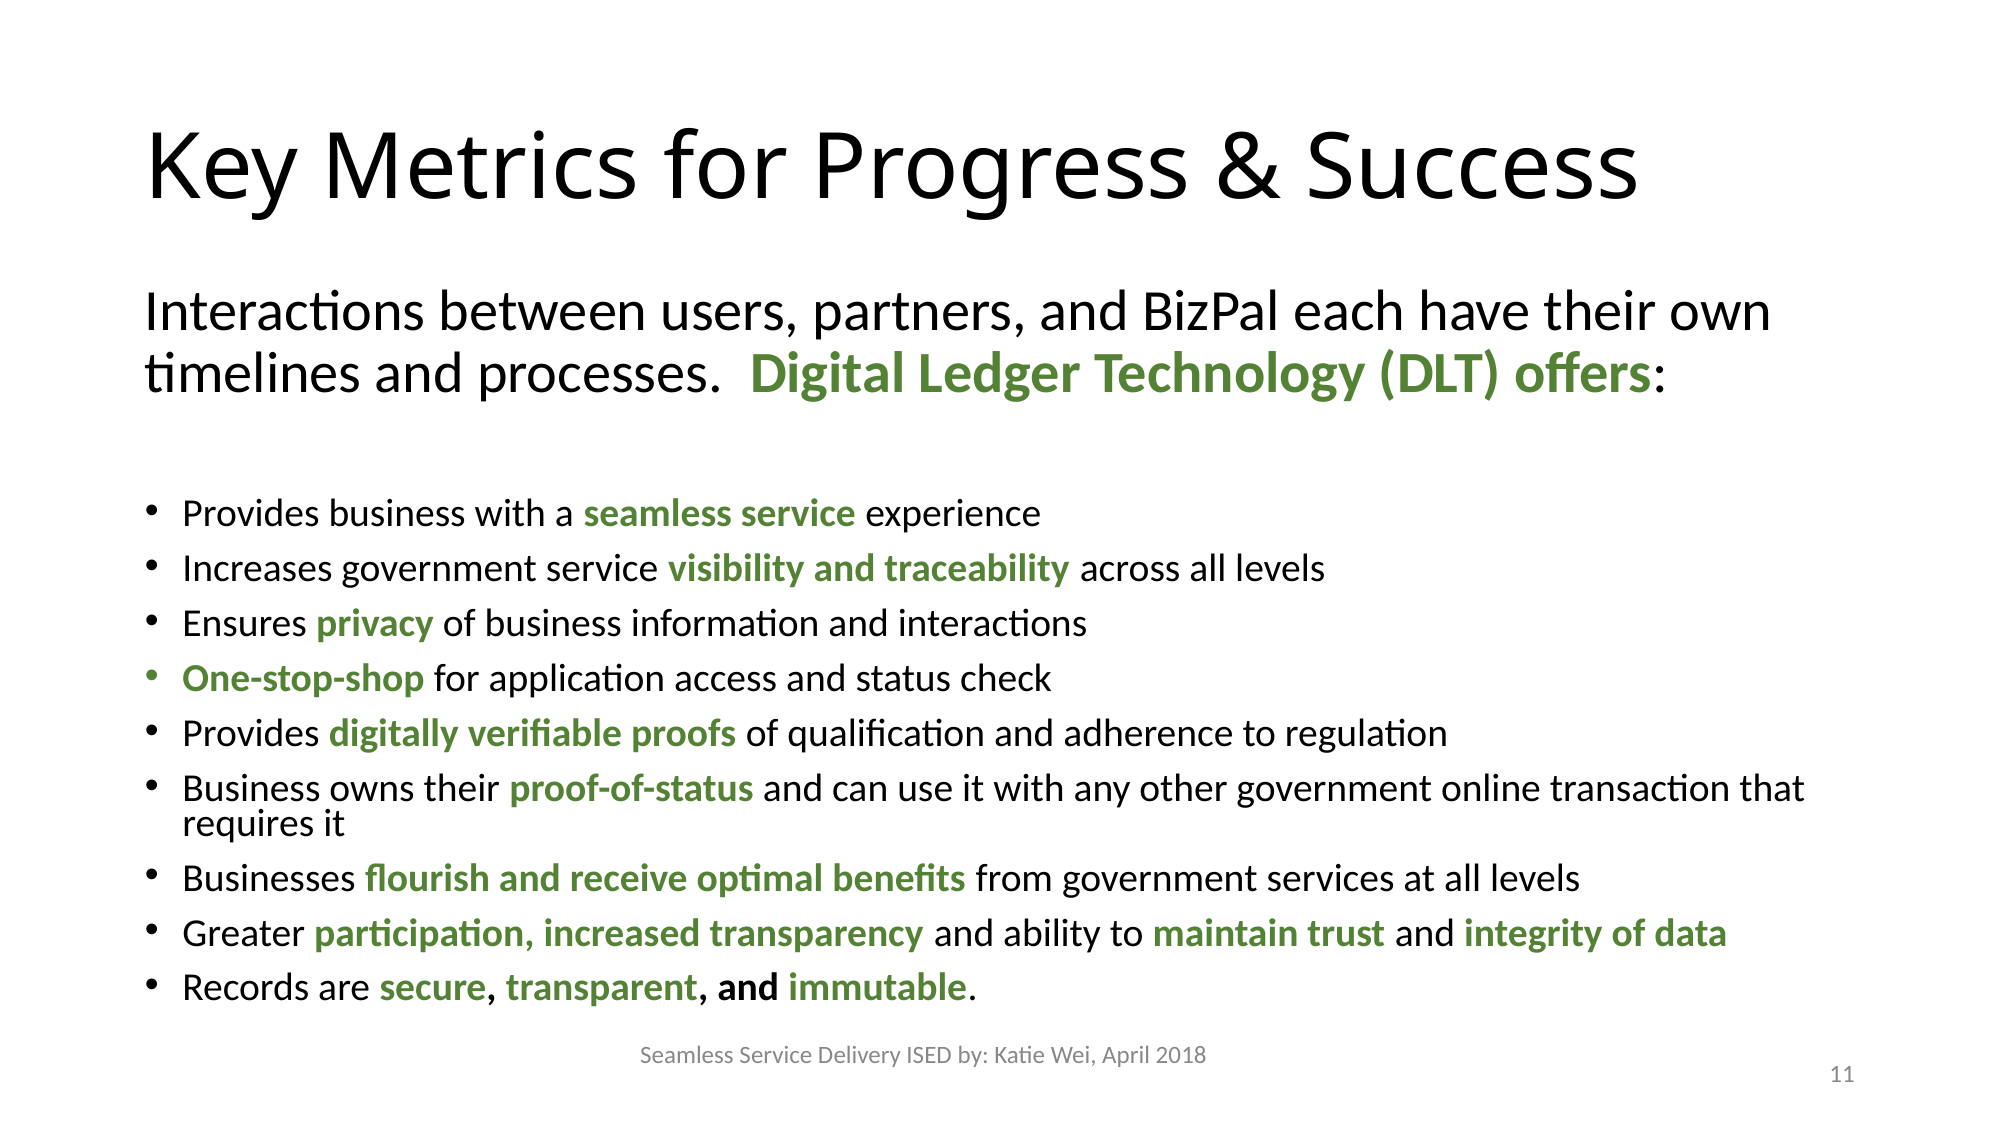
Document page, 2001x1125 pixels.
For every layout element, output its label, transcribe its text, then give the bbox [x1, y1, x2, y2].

list Provides business with a seamless service experience Increases government service visibility and traceability across all levels Ensures privacy of business information and interactions One-stop-shop for application access and status check Provides digitally verifiable proofs of qualification and adherence to regulation Business owns their proof-of-status and can use it with any other government online transaction that requires it Businesses flourish and receive optimal benefits from government services at all levels Greater participation, increased transparency and ability to maintain trust and integrity of data Records are secure, transparent, and immutable. [136, 423, 1863, 1095]
text_box Interactions between users, partners, and BizPal each have their own timelines and processes. Digital Ledger Technology (DLT) offers: [137, 272, 1863, 475]
title Key Metrics for Progress & Success [136, 59, 1863, 278]
